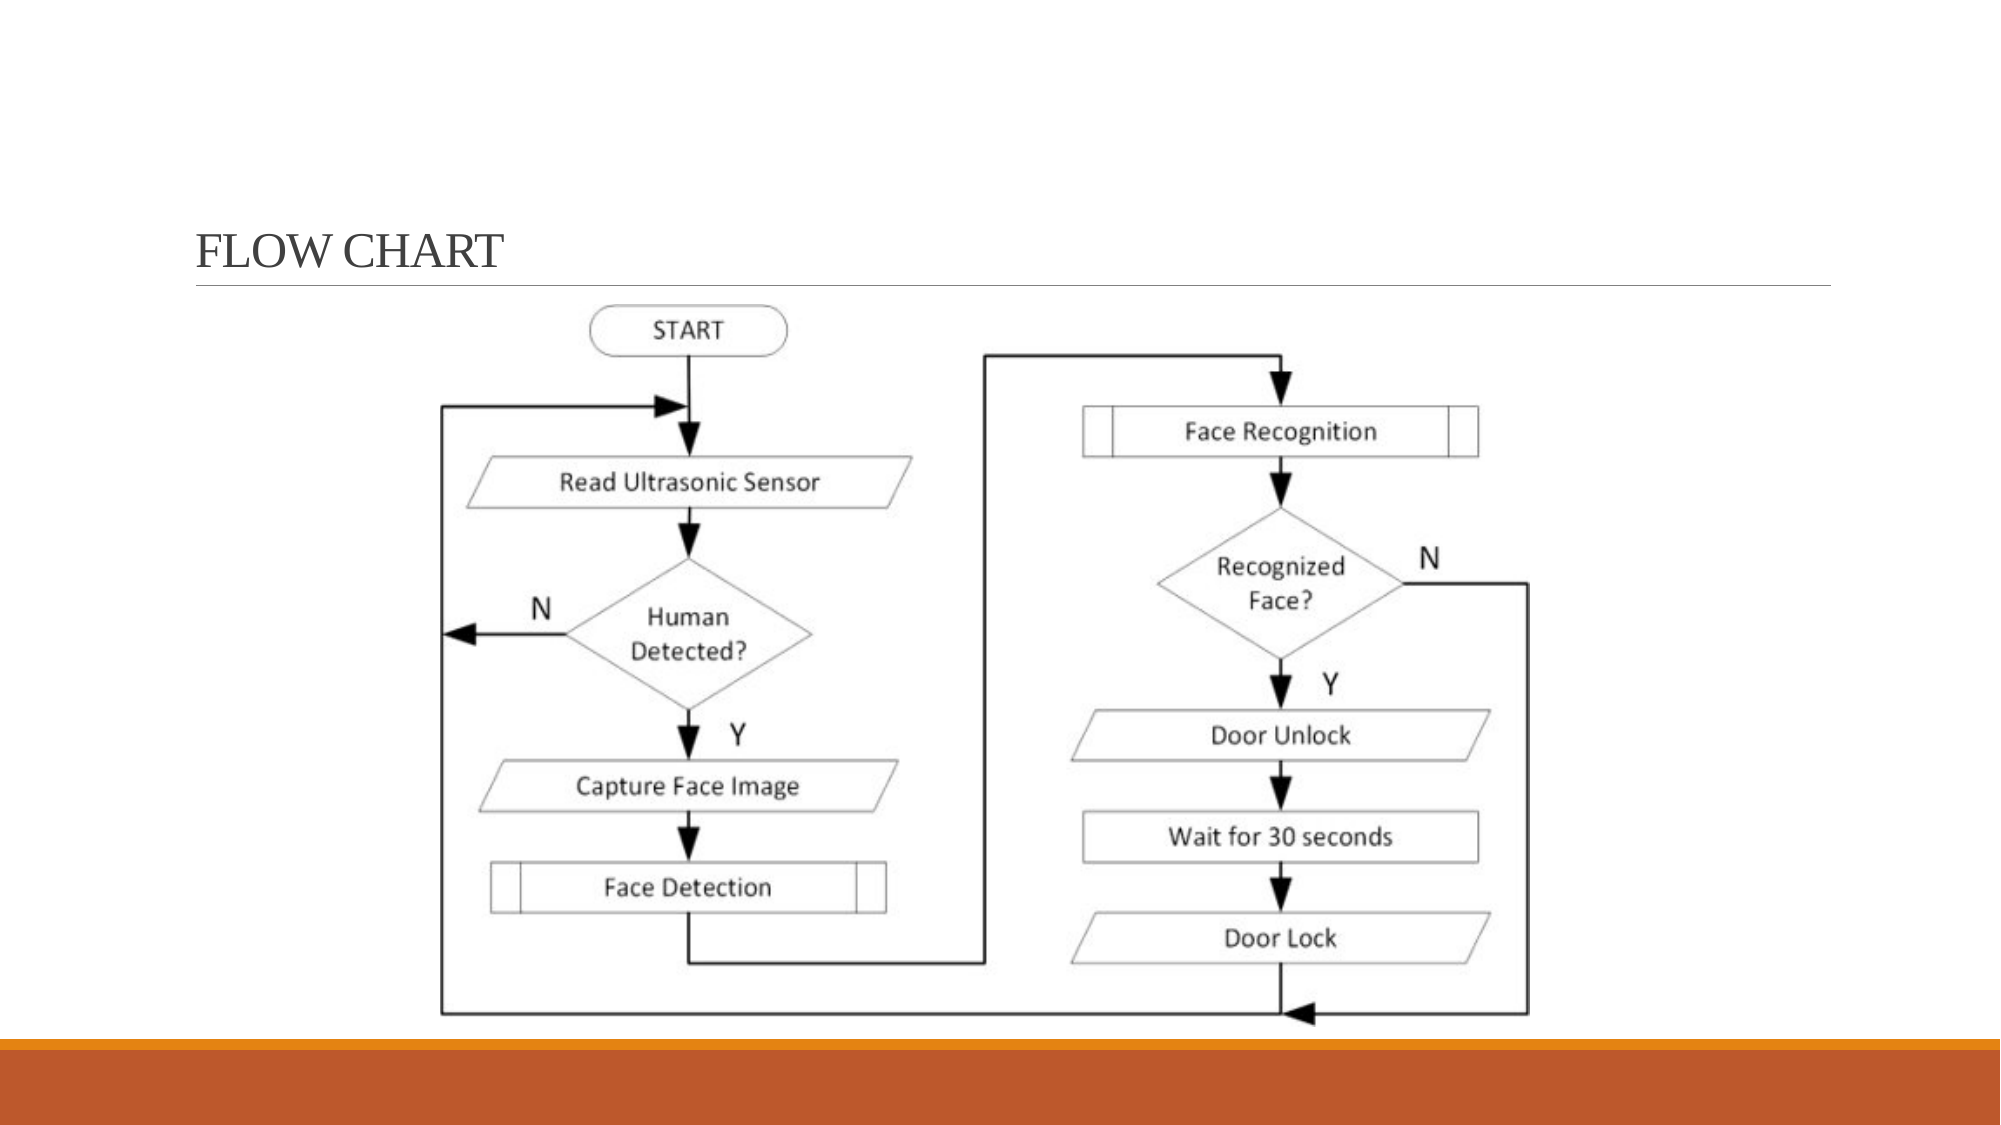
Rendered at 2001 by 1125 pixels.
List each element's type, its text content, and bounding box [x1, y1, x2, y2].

title FLOW CHART [180, 47, 1830, 285]
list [440, 303, 1530, 1028]
